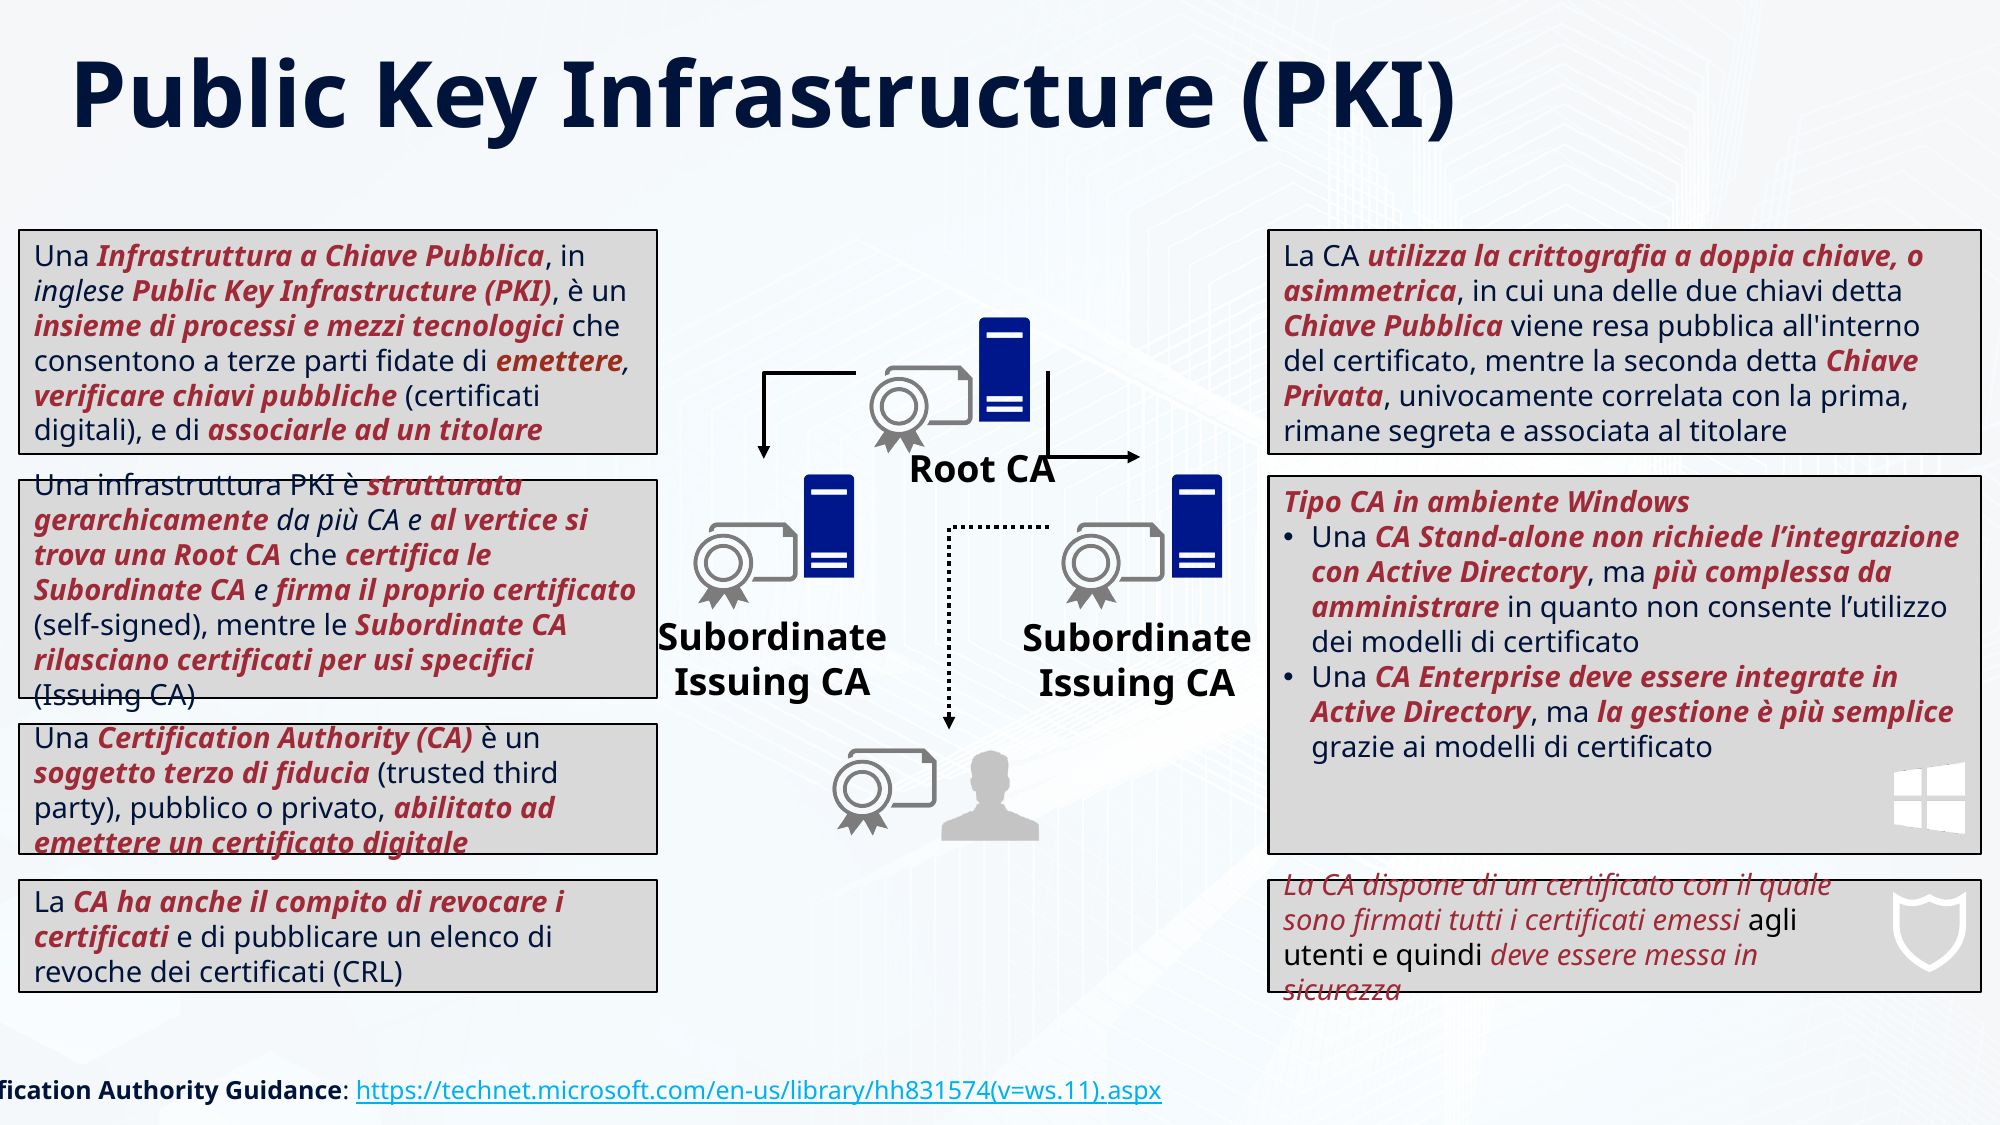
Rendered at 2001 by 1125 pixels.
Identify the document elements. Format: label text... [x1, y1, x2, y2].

text_box Una Certification Authority (CA) è un soggetto terzo di fiducia (trusted third party), pubblico o privato, abilitato ad emettere un certificato digitale [19, 724, 657, 855]
text_box Una Infrastruttura a Chiave Pubblica, in inglese Public Key Infrastructure (PKI), è un insieme di processi e mezzi tecnologici che consentono a terze parti fidate di emettere, verificare chiavi pubbliche (certificati digitali), e di associarle ad un titolare [19, 229, 657, 454]
title Public Key Infrastructure (PKI) [55, 29, 1945, 166]
text_box La CA ha anche il compito di revocare i certificati e di pubblicare un elenco di revoche dei certificati (CRL) [19, 879, 657, 993]
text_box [660, 317, 1249, 849]
text_box Una infrastruttura PKI è strutturata gerarchicamente da più CA e al vertice si trova una Root CA che certifica le Subordinate CA e firma il proprio certificato (self-signed), mentre le Subordinate CA rilasciano certificati per usi specifici (Issuing CA) [19, 479, 657, 699]
text_box Tipo CA in ambiente Windows Una CA Stand-alone non richiede l’integrazione con Active Directory, ma più complessa da amministrare in quanto non consente l’utilizzo dei modelli di certificato Una CA Enterprise deve essere integrate in Active Directory, ma la gestione è più semplice grazie ai modelli di certificato [1268, 476, 1981, 855]
text_box La CA dispone di un certificato con il quale sono firmati tutti i certificati emessi agli utenti e quindi deve essere messa in sicurezza [1268, 879, 1981, 993]
text_box Certification Authority Guidance: https://technet.microsoft.com/en-us/library/hh831574(v=ws.11).aspx [0, 1074, 1162, 1109]
picture [1894, 762, 1965, 834]
text_box La CA utilizza la crittografia a doppia chiave, o asimmetrica, in cui una delle due chiavi detta Chiave Pubblica viene resa pubblica all'interno del certificato, mentre la seconda detta Chiave Privata, univocamente correlata con la prima, rimane segreta e associata al titolare [1268, 229, 1981, 455]
text_box [1896, 897, 1963, 969]
